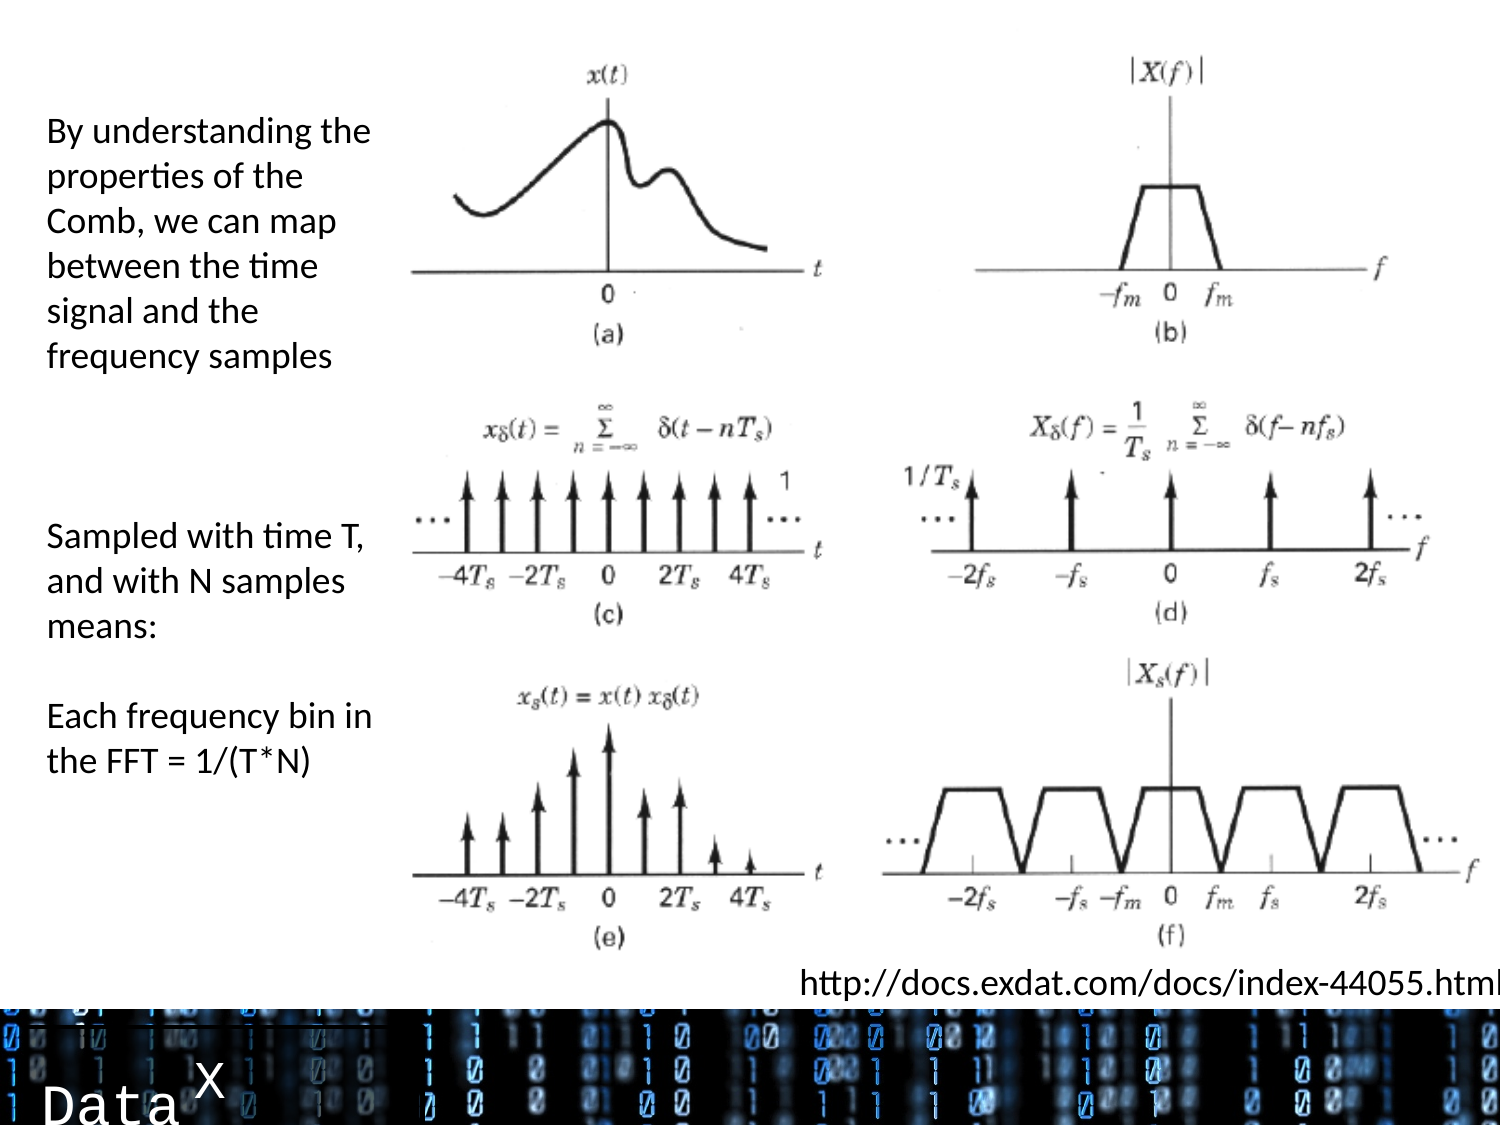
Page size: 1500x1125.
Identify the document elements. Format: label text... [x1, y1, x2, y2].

picture [154, 1110, 168, 1122]
picture [0, 1009, 1500, 1125]
picture [50, 1091, 67, 1121]
picture [372, 22, 1500, 969]
picture [93, 1120, 101, 1125]
picture [84, 1110, 98, 1122]
text_box http://docs.exdat.com/docs/index-44055.html [784, 976, 1500, 1011]
text_box By understanding the properties of the Comb, we can map between the time signal and the frequency samples Sampled with time T, and with N samples means: Each frequency bin in the FFT = 1/(T*N) [31, 98, 367, 789]
picture [28, 1029, 420, 1125]
picture [163, 1120, 171, 1125]
